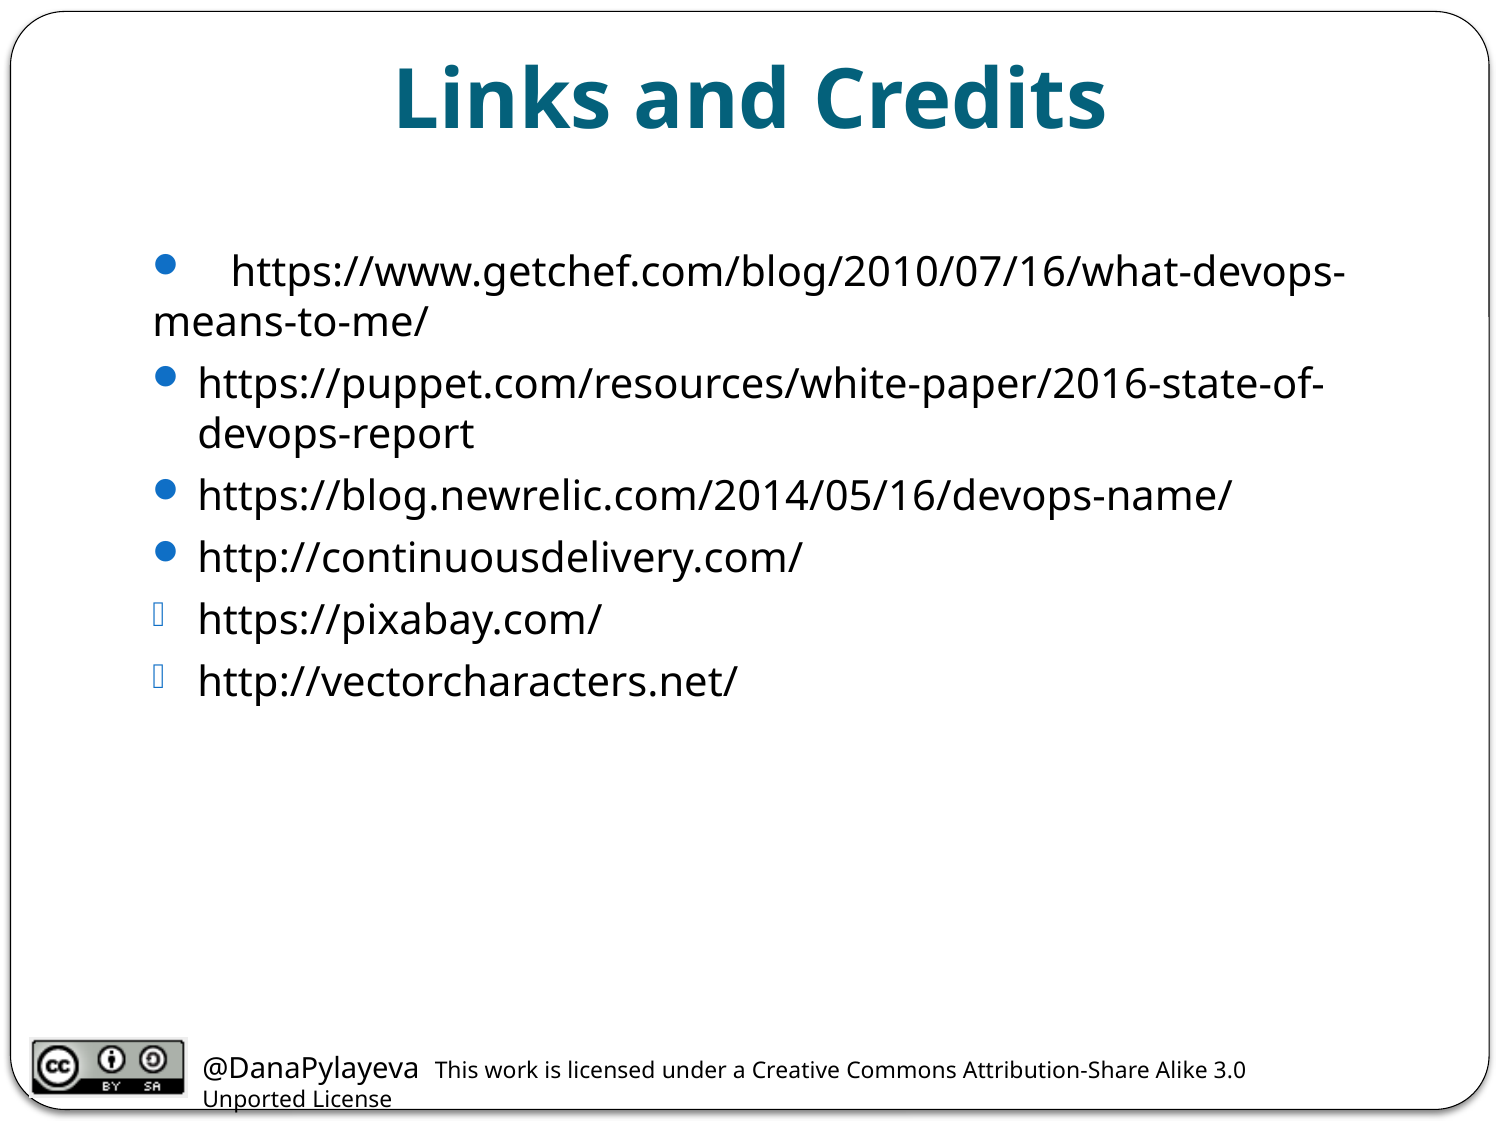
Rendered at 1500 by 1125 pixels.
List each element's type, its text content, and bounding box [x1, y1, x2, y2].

title Links and Credits [0, 0, 1500, 202]
picture [29, 1037, 188, 1098]
list https://www.getchef.com/blog/2010/07/16/what-devops-means-to-me/ https://puppet.com/resources/white-paper/2016-state-of-devops-report https://blog.newrelic.com/2014/05/16/devops-name/ http://continuousdelivery.com/ https://pixabay.com/ http://vectorcharacters.net/ [137, 174, 1473, 931]
